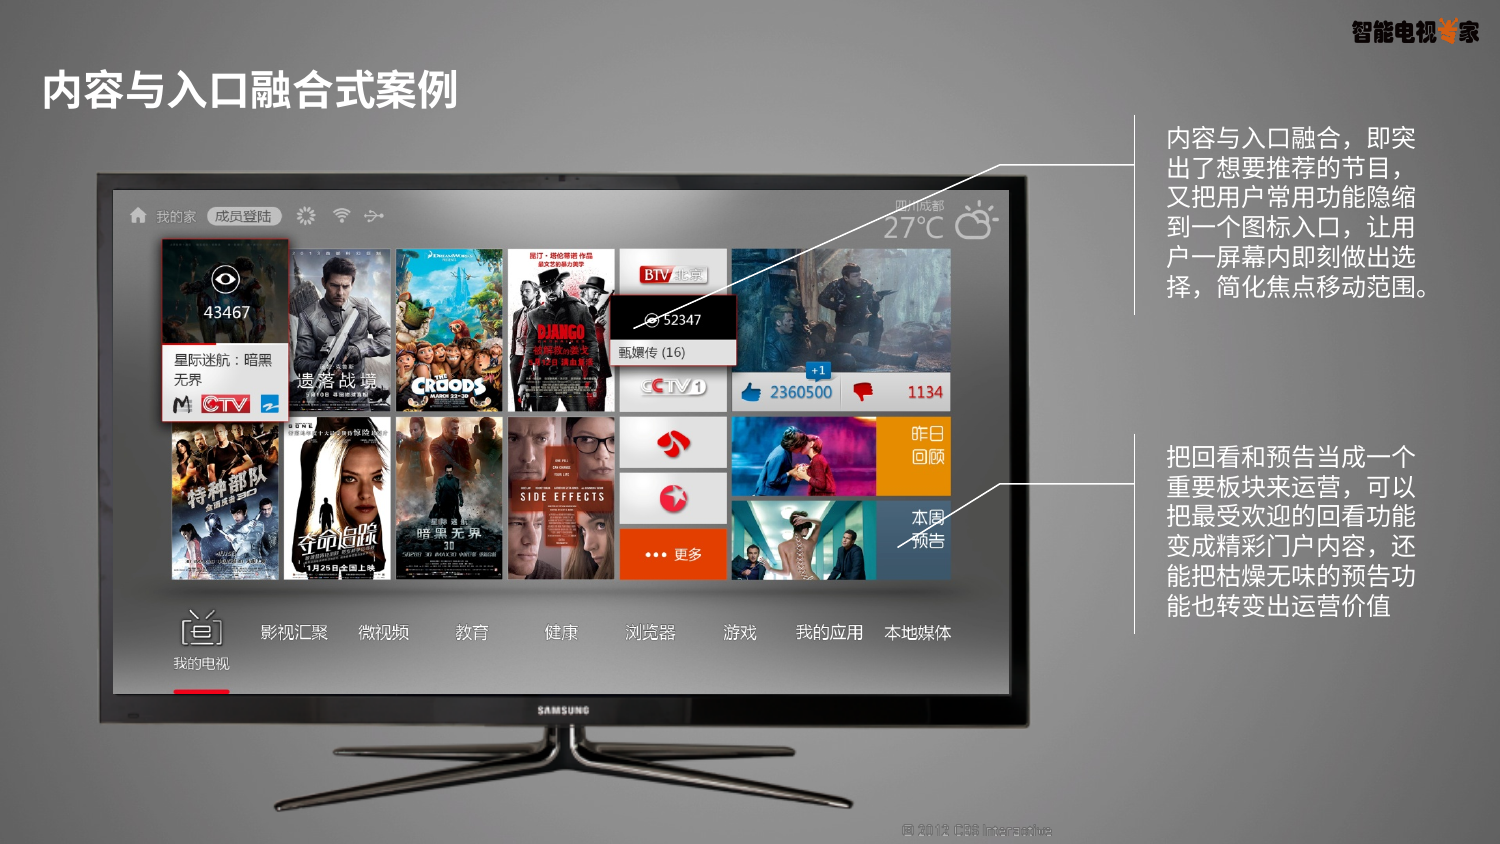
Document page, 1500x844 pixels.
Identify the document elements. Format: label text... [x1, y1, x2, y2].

text_box 内容与入口融合式案例 [26, 56, 1471, 122]
picture [0, 0, 1500, 844]
text_box 内容与入口融合，即突出了想要推荐的节目，又把用户常用功能隐缩到一个图标入口，让用户一屏幕内即刻做出选择，简化焦点移动范围。 [1152, 115, 1435, 315]
text_box 把回看和预告当成一个重要板块来运营，可以把最受欢迎的回看功能变成精彩门户内容，还能把枯燥无味的预告功能也转变出运营价值 [1152, 434, 1435, 634]
